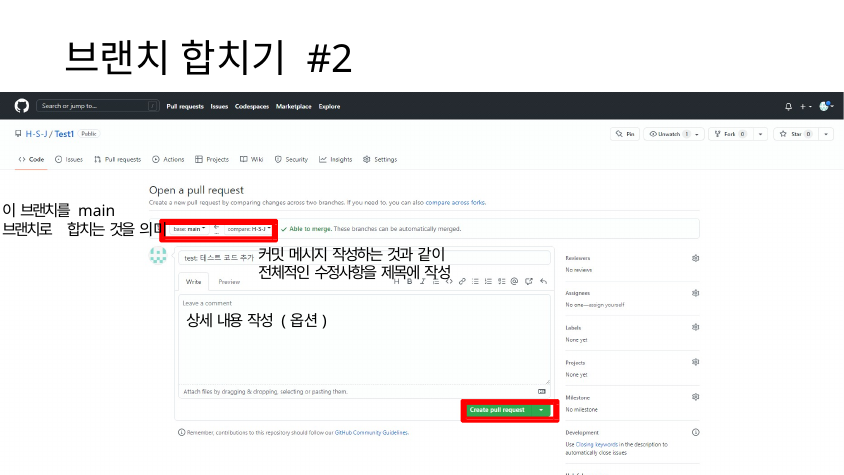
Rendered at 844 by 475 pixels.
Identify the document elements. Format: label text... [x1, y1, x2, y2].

text_box 브랜치 합치기 #2 [0, 0, 417, 80]
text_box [159, 218, 560, 423]
picture [0, 92, 844, 475]
